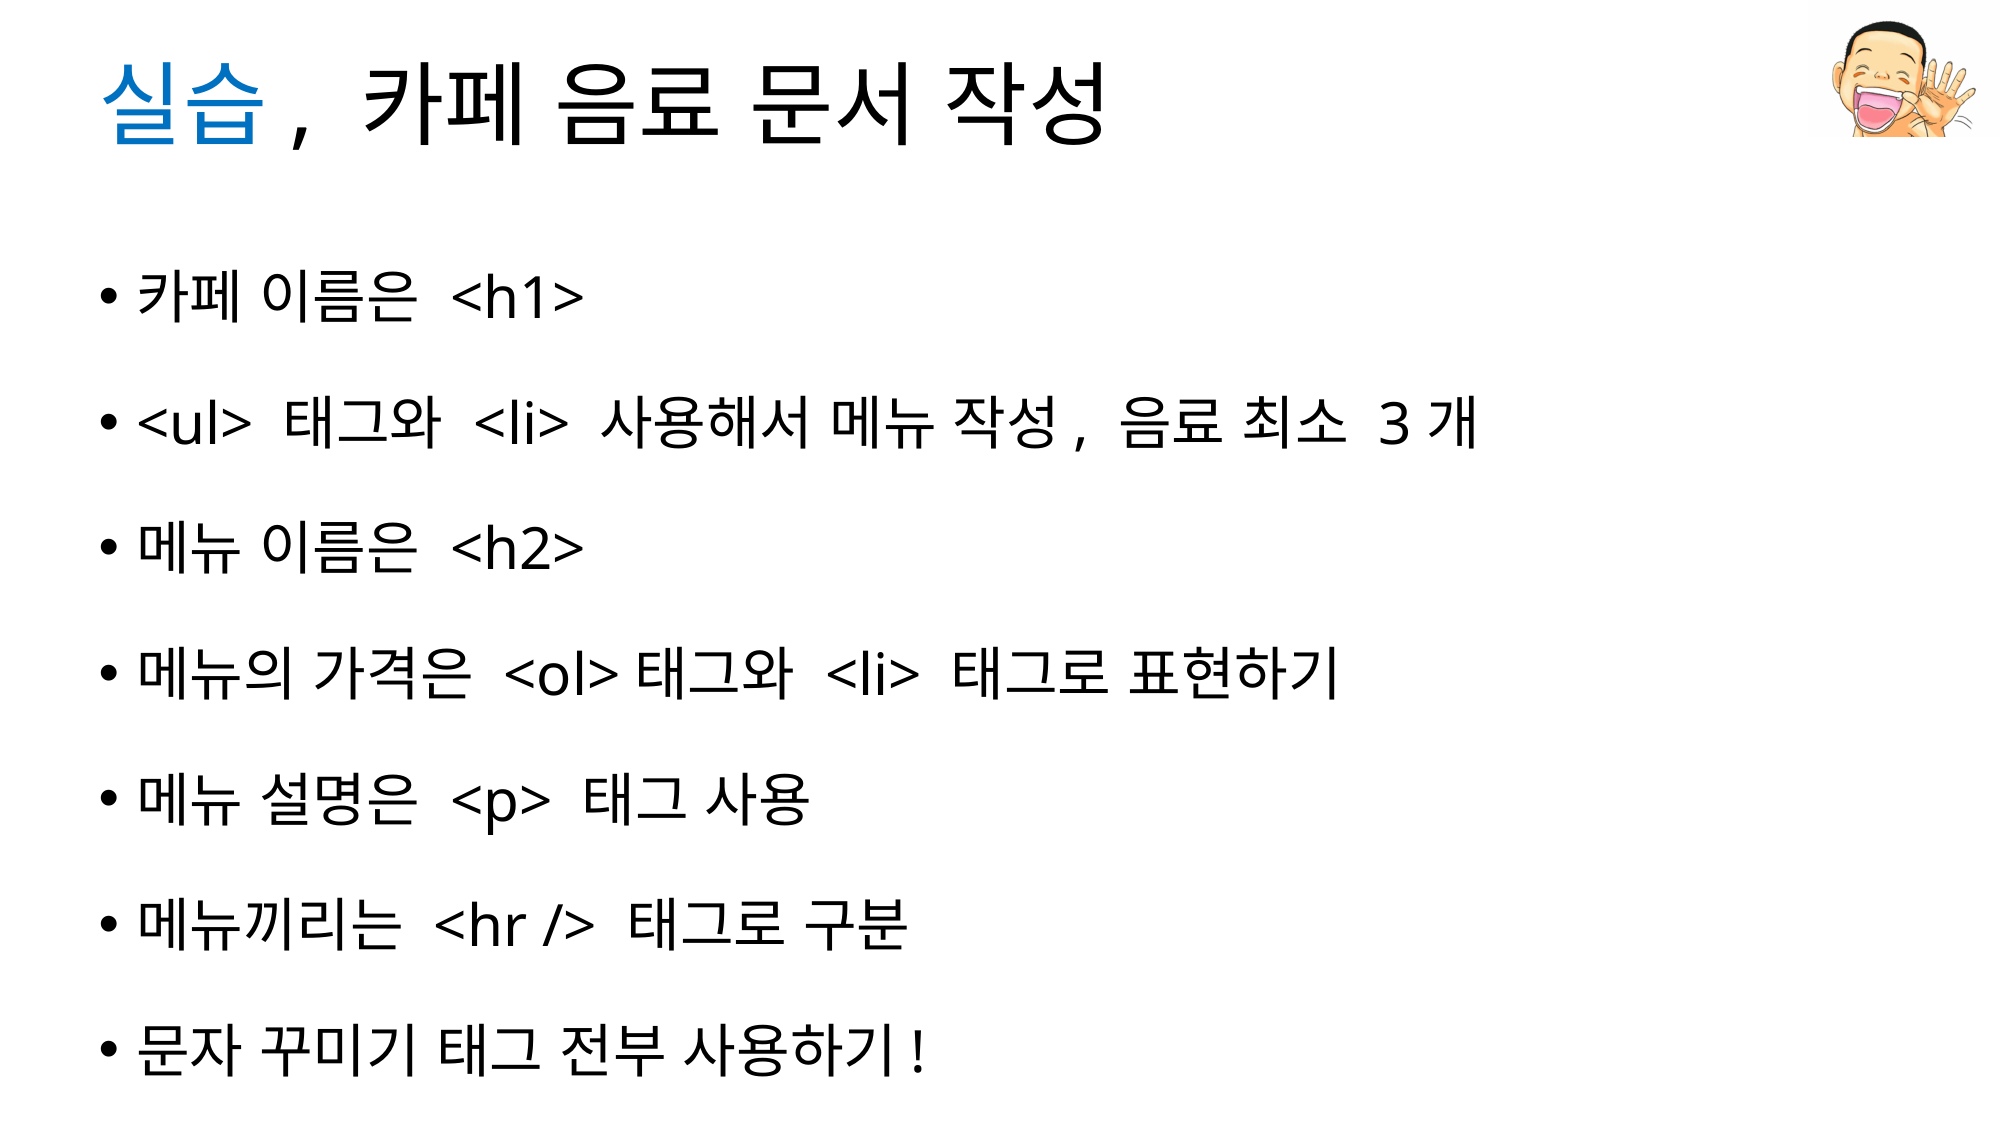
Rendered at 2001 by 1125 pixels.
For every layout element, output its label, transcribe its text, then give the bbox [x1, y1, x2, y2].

picture [1931, 0, 2000, 137]
title 실습, 카페 음료 문서 작성 [83, 0, 1931, 217]
list 카페 이름은 <h1> <ul> 태그와 <li> 사용해서 메뉴 작성, 음료 최소 3개 메뉴 이름은 <h2> 메뉴의 가격은 <ol>태그와 <li> 태그로 표현하기 메뉴 설명은 <p> 태그 사용 메뉴끼리는 <hr /> 태그로 구분 문자 꾸미기 태그 전부 사용하기! [83, 217, 1931, 1125]
